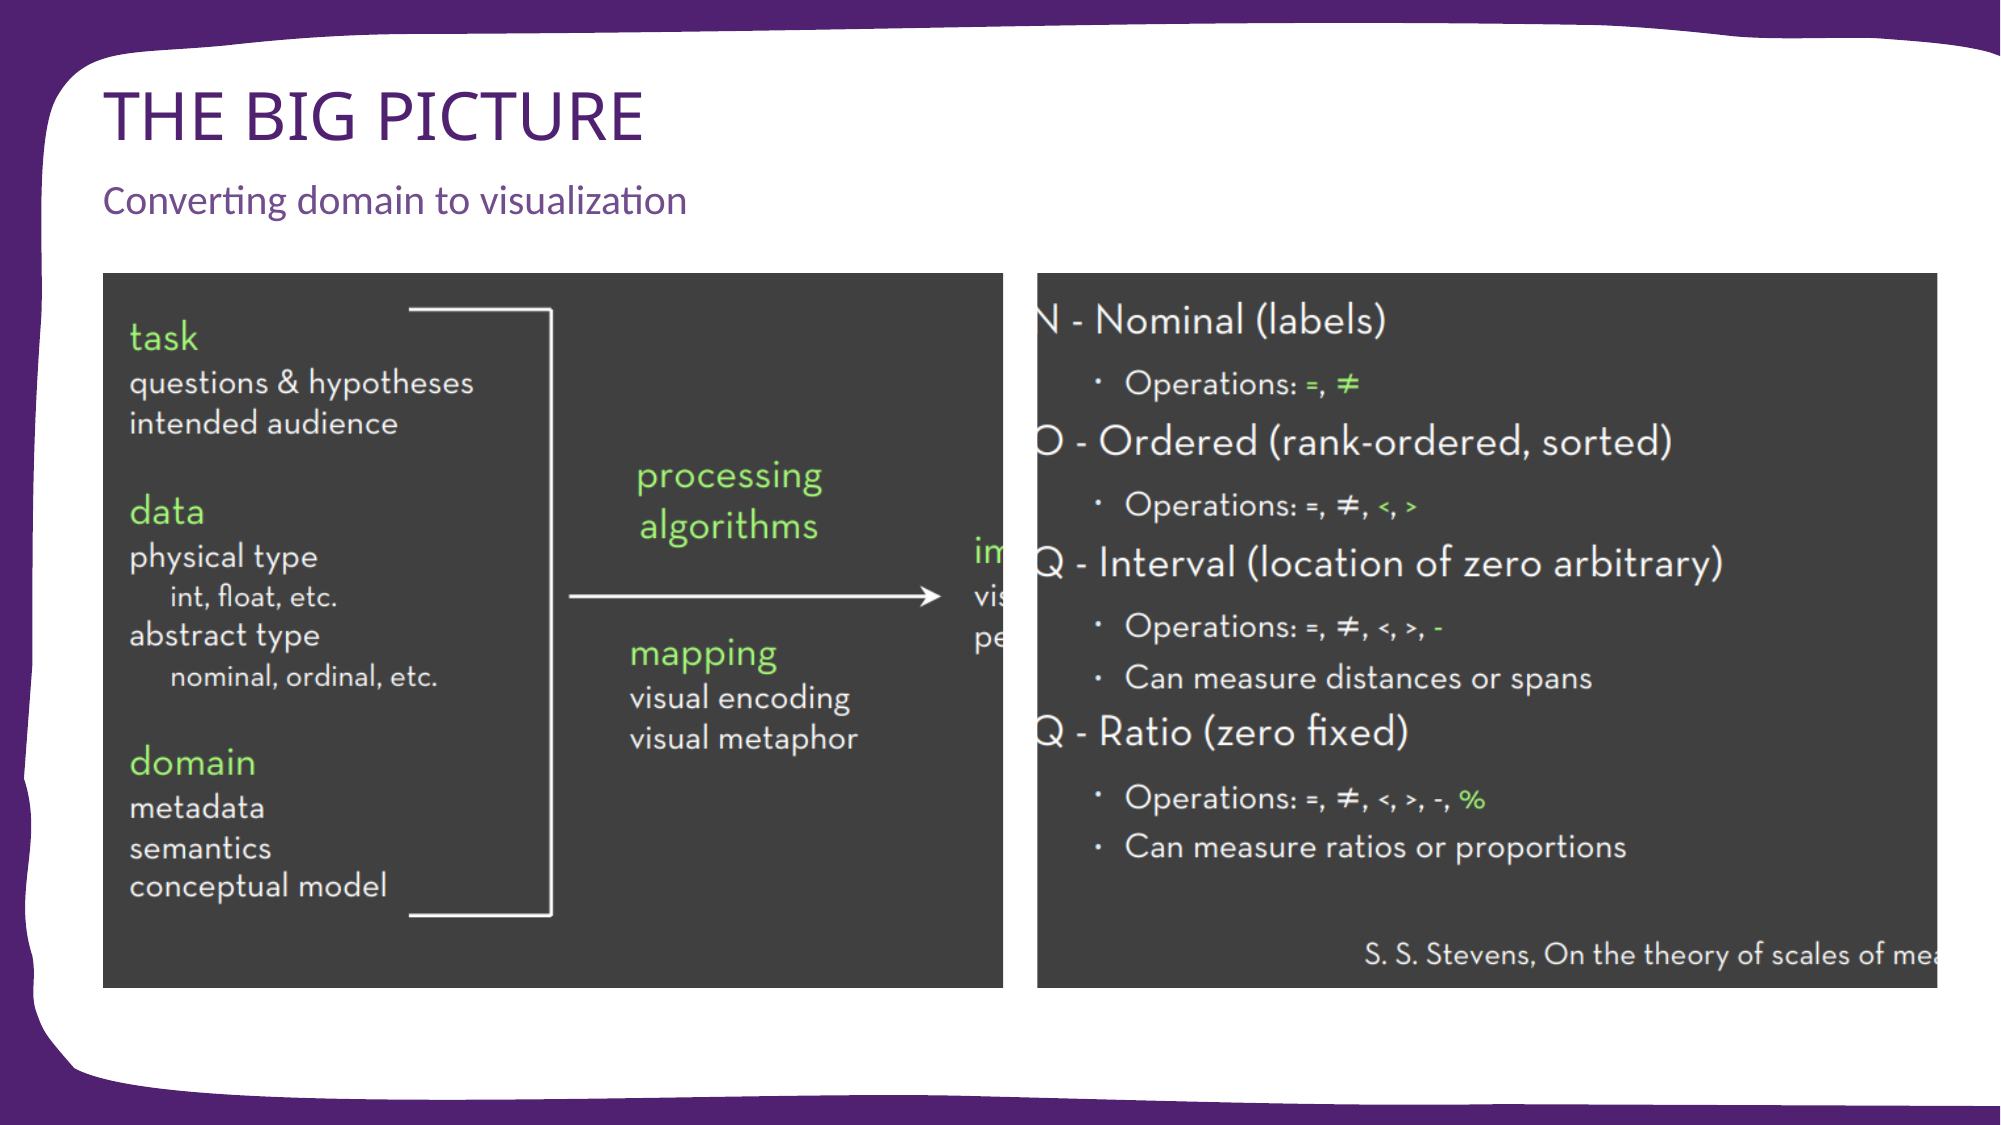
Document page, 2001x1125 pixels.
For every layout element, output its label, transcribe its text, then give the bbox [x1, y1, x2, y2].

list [103, 273, 1004, 988]
title The BIG PICTURE [103, 75, 1938, 155]
list Converting domain to visualization [103, 178, 1938, 226]
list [1037, 273, 1938, 988]
